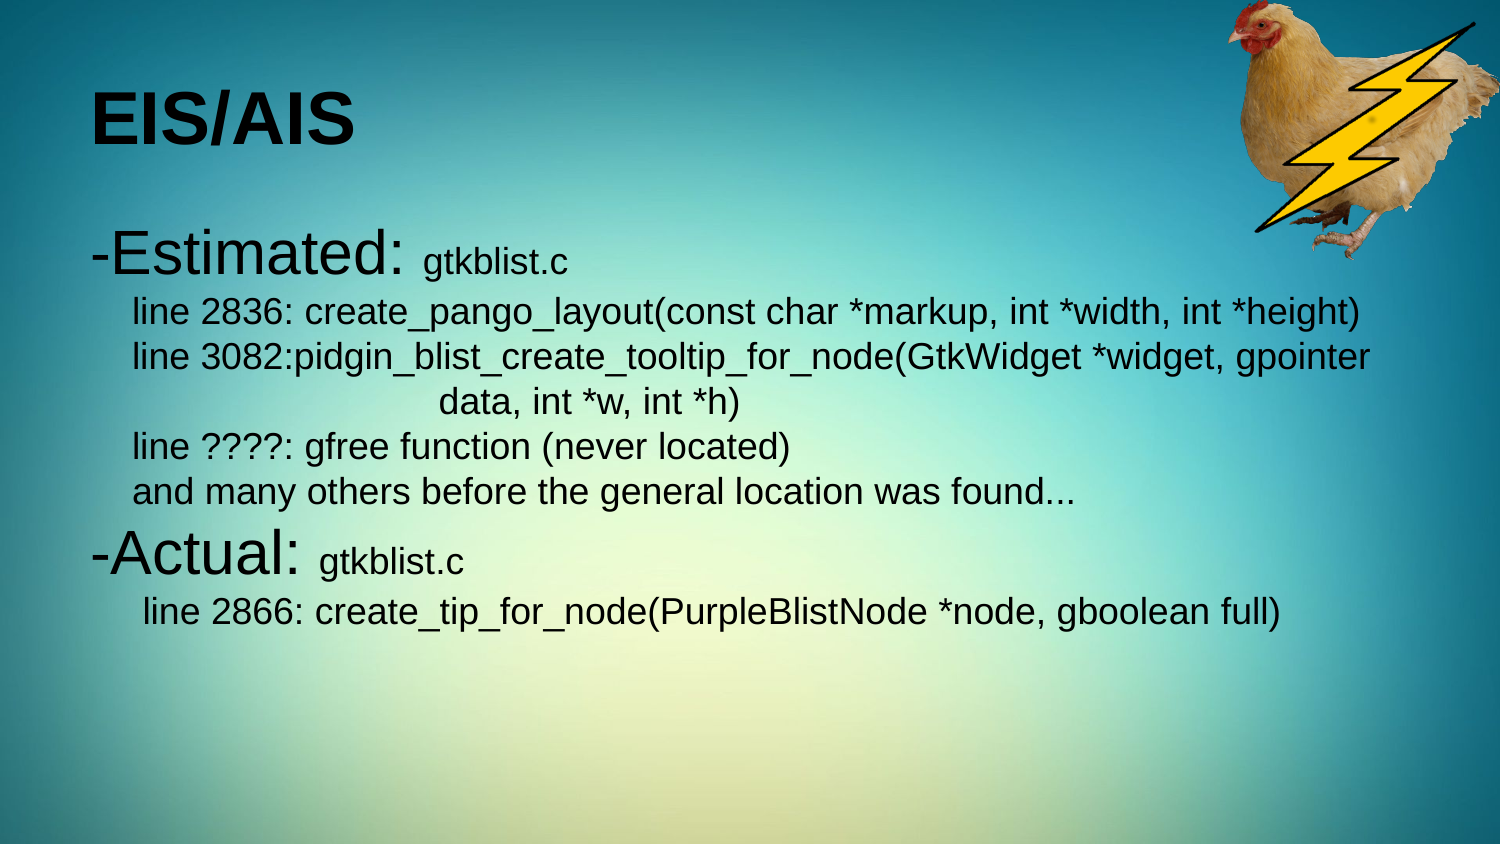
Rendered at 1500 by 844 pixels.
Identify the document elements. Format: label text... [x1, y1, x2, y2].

title EIS/AIS [75, 33, 1222, 175]
picture [0, 0, 1500, 844]
list -Estimated: gtkblist.c line 2836: create_pango_layout(const char *markup, int *width, int *height) line 3082:pidgin_blist_create_tooltip_for_node(GtkWidget *widget, gpointer data, int *w, int *h) line ????: gfree function (never located) and many others before the general location was found... -Actual: gtkblist.c line 2866: create_tip_for_node(PurpleBlistNode *node, gboolean full) [75, 196, 1425, 808]
